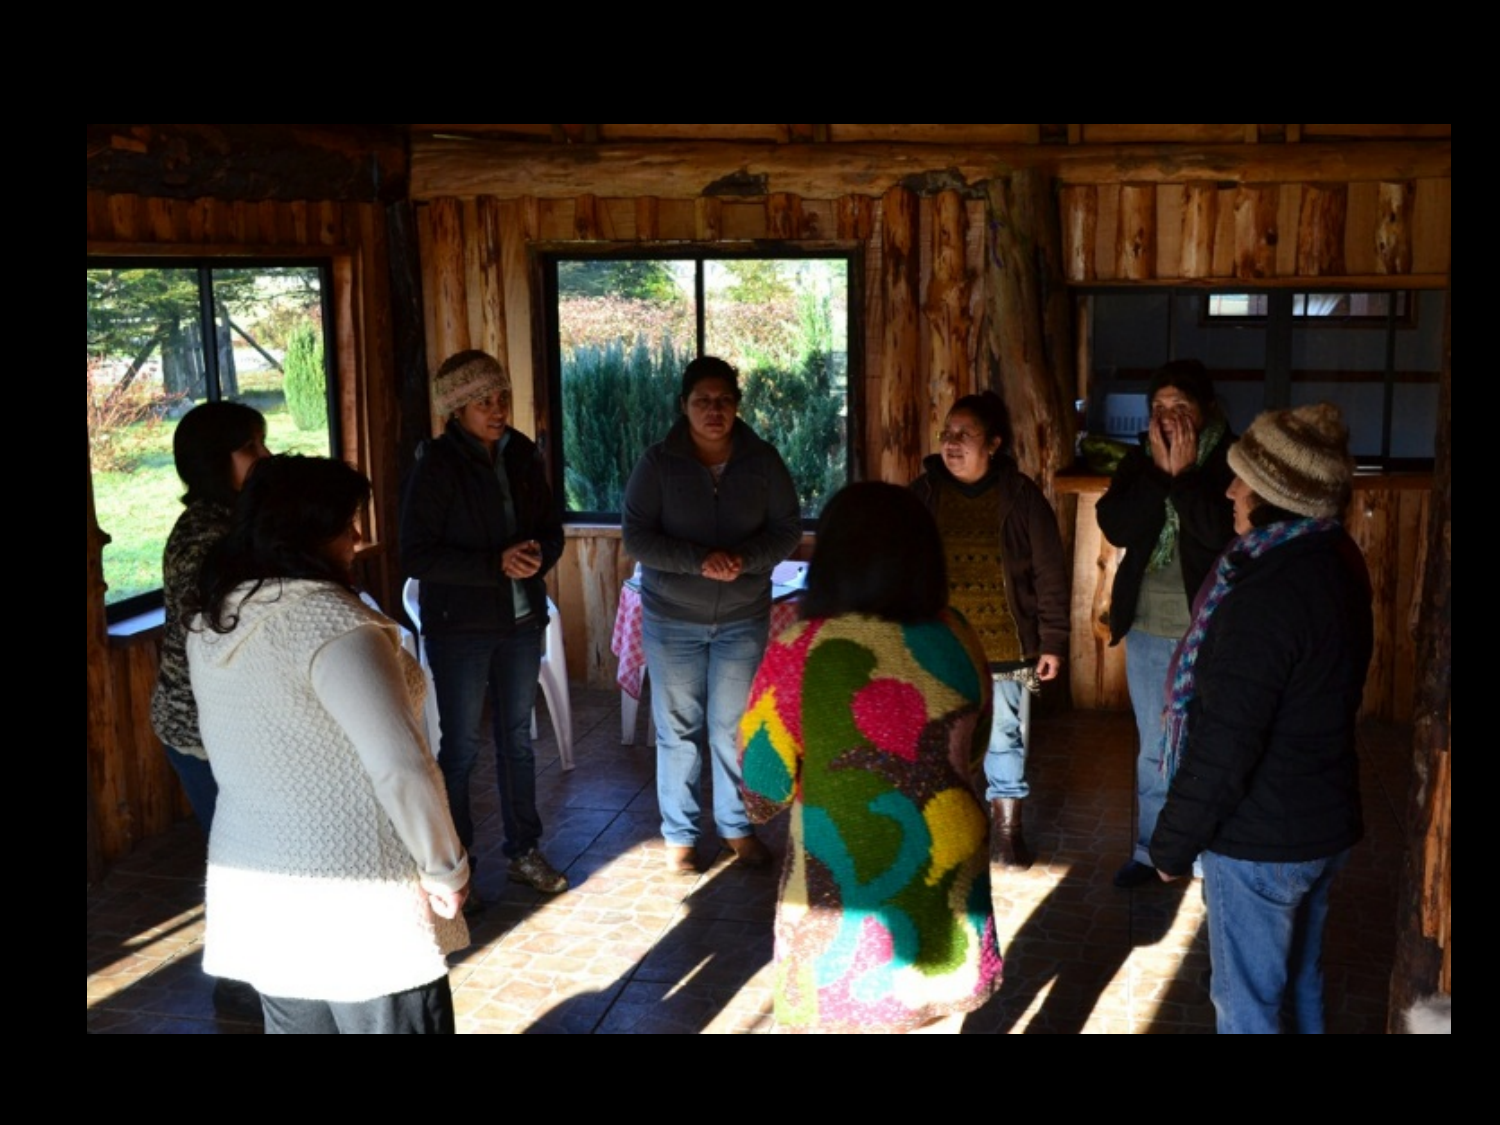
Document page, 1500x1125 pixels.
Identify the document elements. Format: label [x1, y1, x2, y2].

list [87, 124, 1452, 1034]
